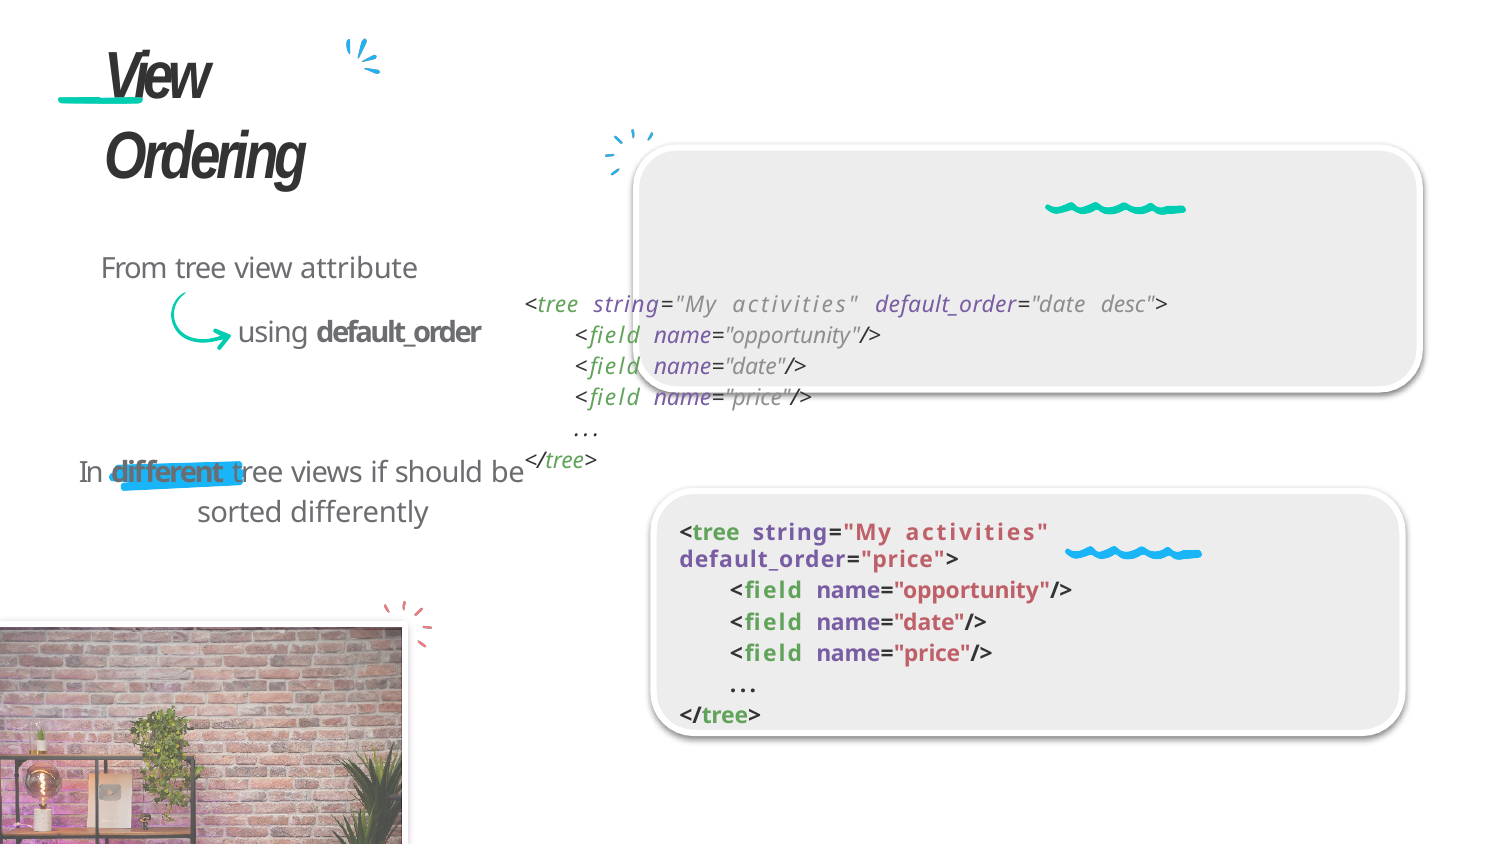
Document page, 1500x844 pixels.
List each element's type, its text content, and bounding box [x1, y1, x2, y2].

picture [171, 292, 231, 350]
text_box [593, 115, 1186, 216]
title View Ordering [102, 29, 427, 192]
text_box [0, 587, 444, 844]
picture [109, 460, 246, 492]
picture [1065, 546, 1202, 560]
picture [58, 97, 143, 104]
text_box In different tree views if should be sorted differently [76, 445, 522, 529]
list <tree string="My activities" default_order="date desc"> <field name="opportunity"/> <field name="date"/> <field name="price"/> ... </tree> [522, 283, 1249, 764]
text_box From tree view attribute using default_order [98, 247, 514, 349]
picture [340, 30, 390, 80]
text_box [640, 481, 1416, 749]
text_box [623, 137, 1433, 406]
